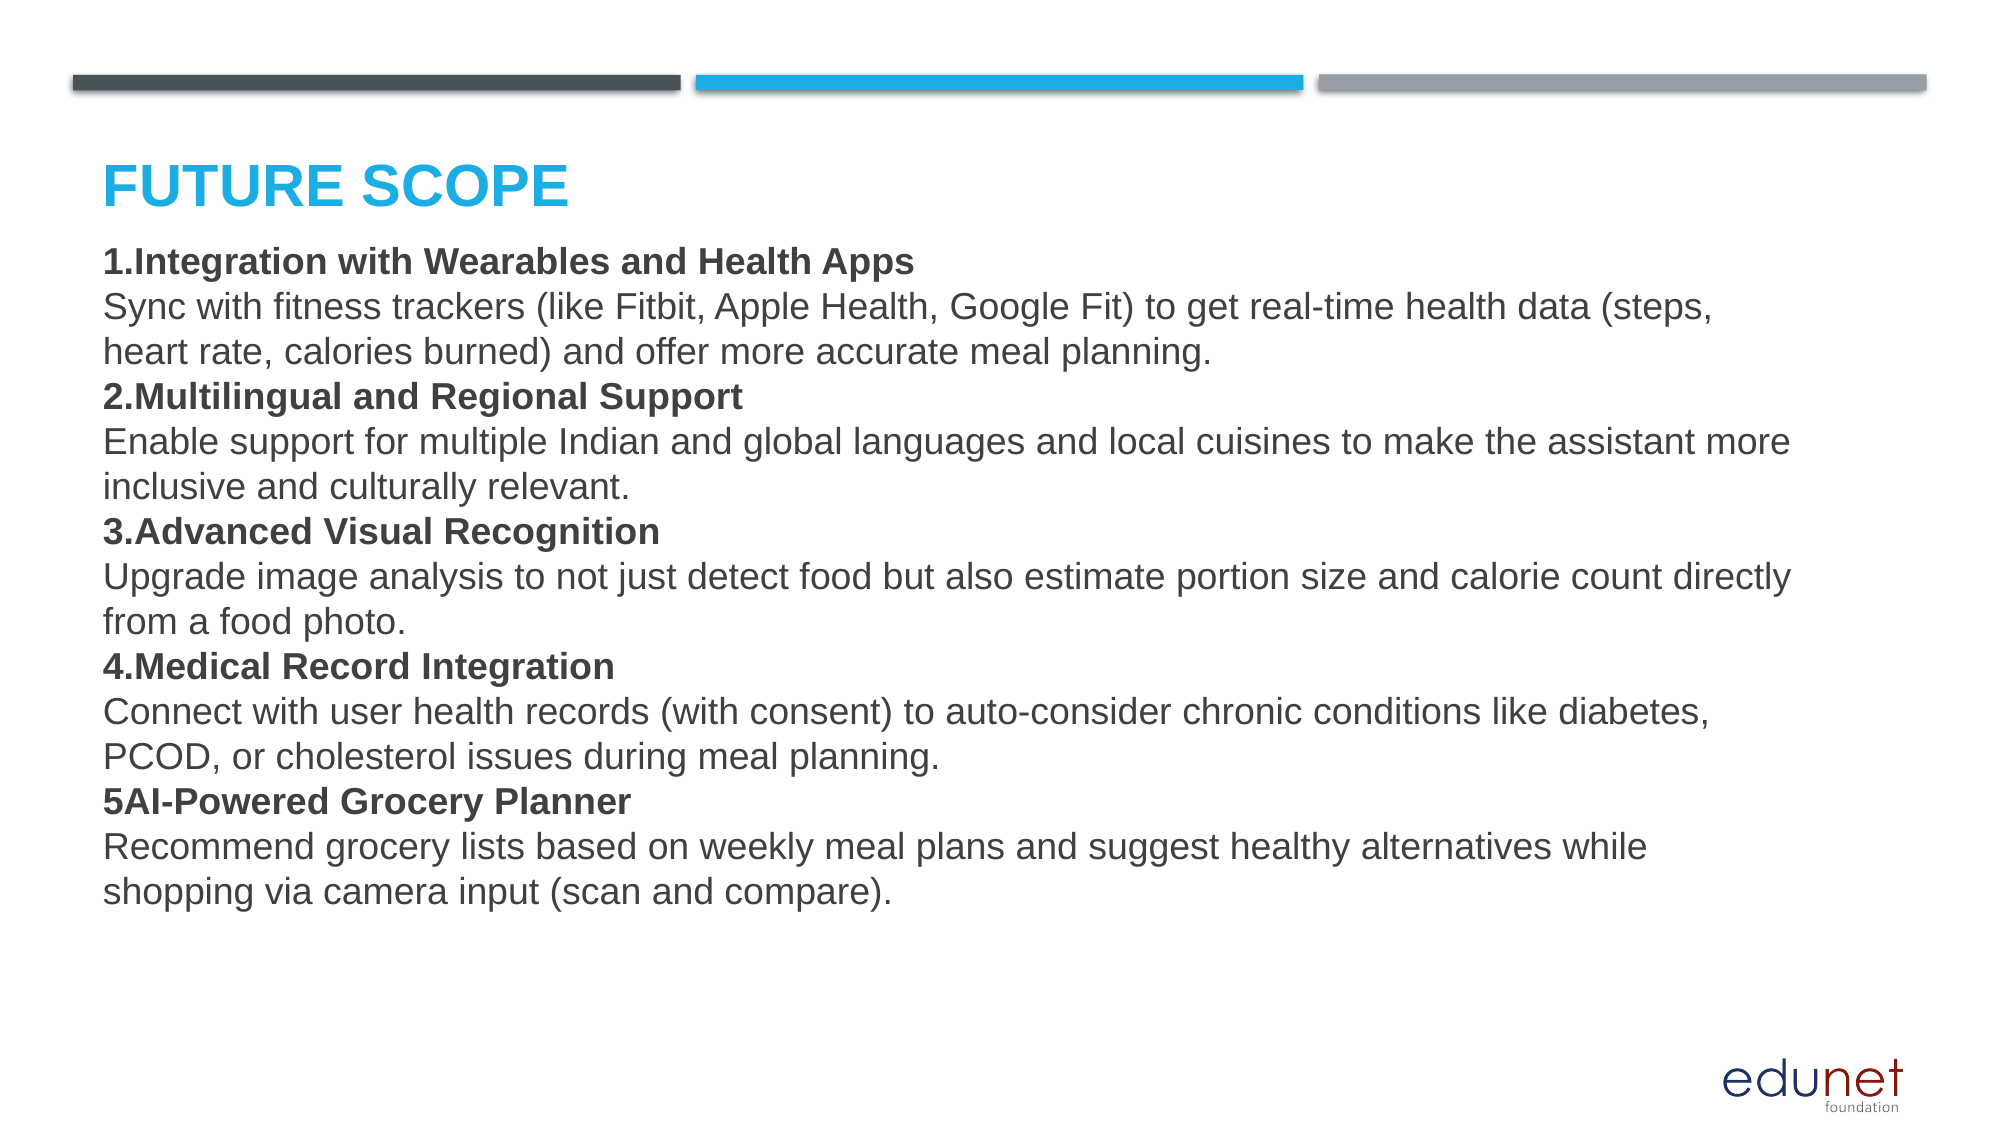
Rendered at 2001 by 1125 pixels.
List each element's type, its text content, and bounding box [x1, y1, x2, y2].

text_box 1.Integration with Wearables and Health Apps Sync with fitness trackers (like Fitbit, Apple Health, Google Fit) to get real-time health data (steps, heart rate, calories burned) and offer more accurate meal planning. 2.Multilingual and Regional Support Enable support for multiple Indian and global languages and local cuisines to make the assistant more inclusive and culturally relevant. 3.Advanced Visual Recognition Upgrade image analysis to not just detect food but also estimate portion size and calorie count directly from a food photo. 4.Medical Record Integration Connect with user health records (with consent) to auto-consider chronic conditions like diabetes, PCOD, or cholesterol issues during meal planning. 5AI-Powered Grocery Planner Recommend grocery lists based on weekly meal plans and suggest healthy alternatives while shopping via camera input (scan and compare). [87, 229, 1816, 965]
text_box Future scope [87, 138, 1898, 226]
picture [1719, 1056, 1905, 1116]
